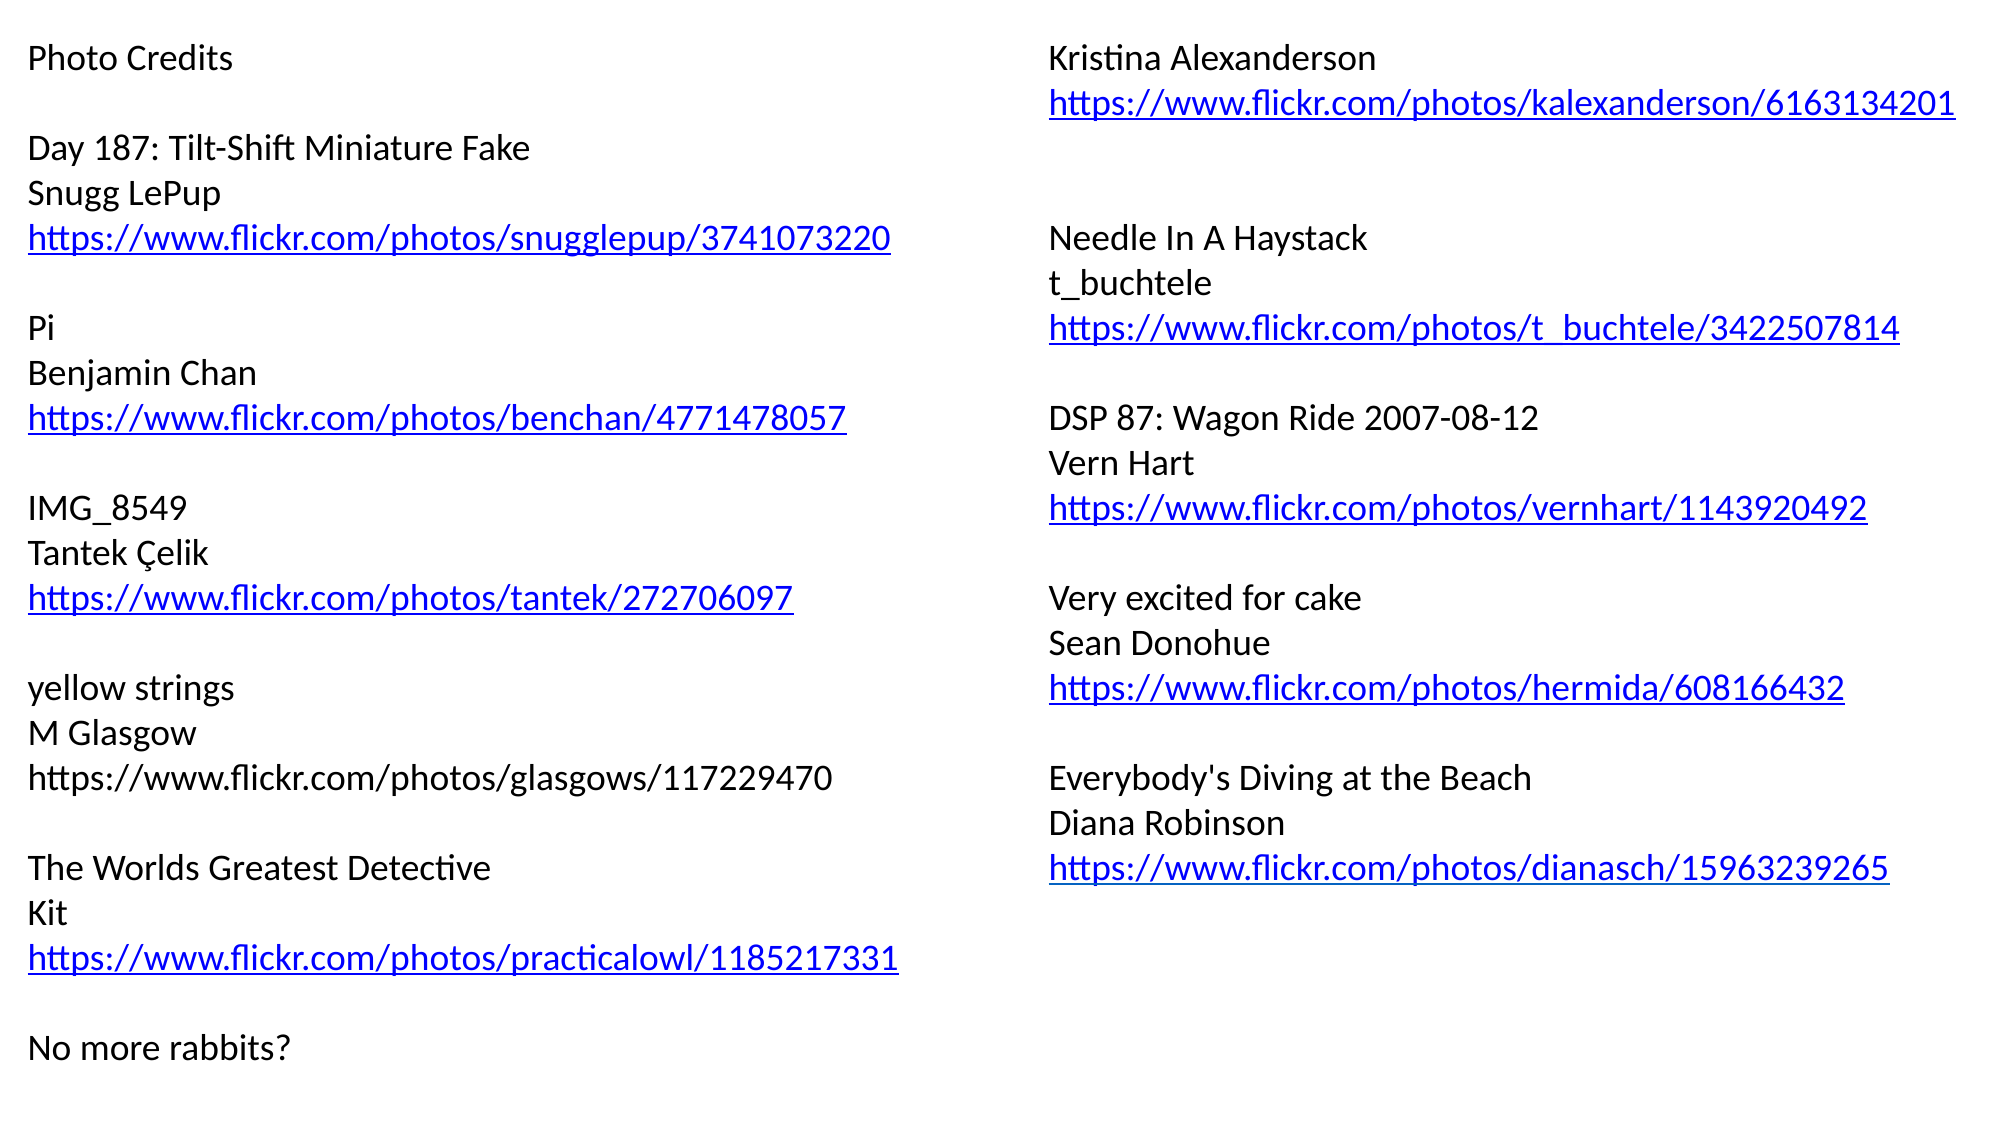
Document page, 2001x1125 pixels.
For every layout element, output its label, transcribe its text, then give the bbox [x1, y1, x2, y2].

text_box Photo Credits Day 187: Tilt-Shift Miniature Fake Snugg LePup https://www.flickr.com/photos/snugglepup/3741073220 Pi Benjamin Chan https://www.flickr.com/photos/benchan/4771478057 IMG_8549 Tantek Çelik https://www.flickr.com/photos/tantek/272706097 yellow strings M Glasgow https://www.flickr.com/photos/glasgows/117229470 The Worlds Greatest Detective Kit https://www.flickr.com/photos/practicalowl/1185217331 No more rabbits? Kristina Alexanderson https://www.flickr.com/photos/kalexanderson/6163134201 Needle In A Haystack t_buchtele https://www.flickr.com/photos/t_buchtele/3422507814 DSP 87: Wagon Ride 2007-08-12 Vern Hart https://www.flickr.com/photos/vernhart/1143920492 Very excited for cake Sean Donohue https://www.flickr.com/photos/hermida/608166432 Everybody's Diving at the Beach Diana Robinson https://www.flickr.com/photos/dianasch/15963239265 [27, 32, 1973, 1093]
